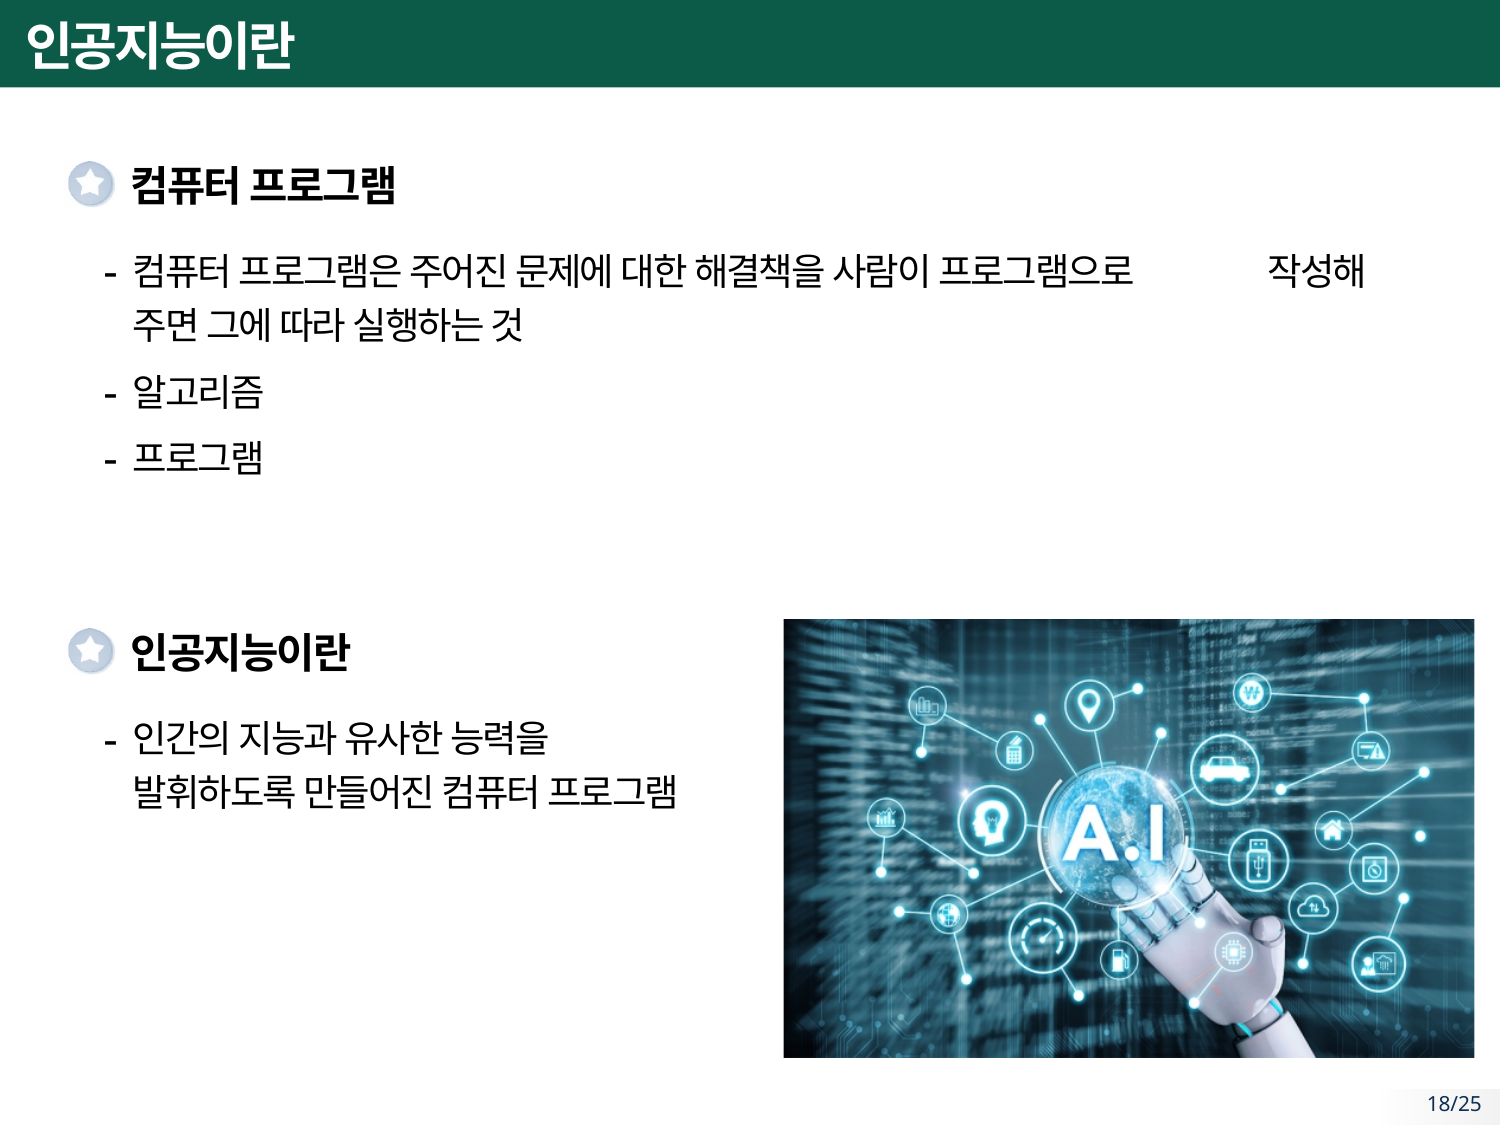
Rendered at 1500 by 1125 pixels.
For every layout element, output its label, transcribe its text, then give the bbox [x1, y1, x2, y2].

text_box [64, 614, 1359, 681]
title 인공지능이란 [10, 5, 1288, 84]
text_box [64, 146, 1359, 214]
text_box 인간의 지능과 유사한 능력을 발휘하도록 만들어진 컴퓨터 프로그램 [88, 698, 778, 822]
picture [783, 619, 1475, 1058]
text_box 컴퓨터 프로그램은 주어진 문제에 대한 해결책을 사람이 프로그램으로 작성해 주면 그에 따라 실행하는 것 알고리즘 프로그램 [88, 231, 1424, 488]
